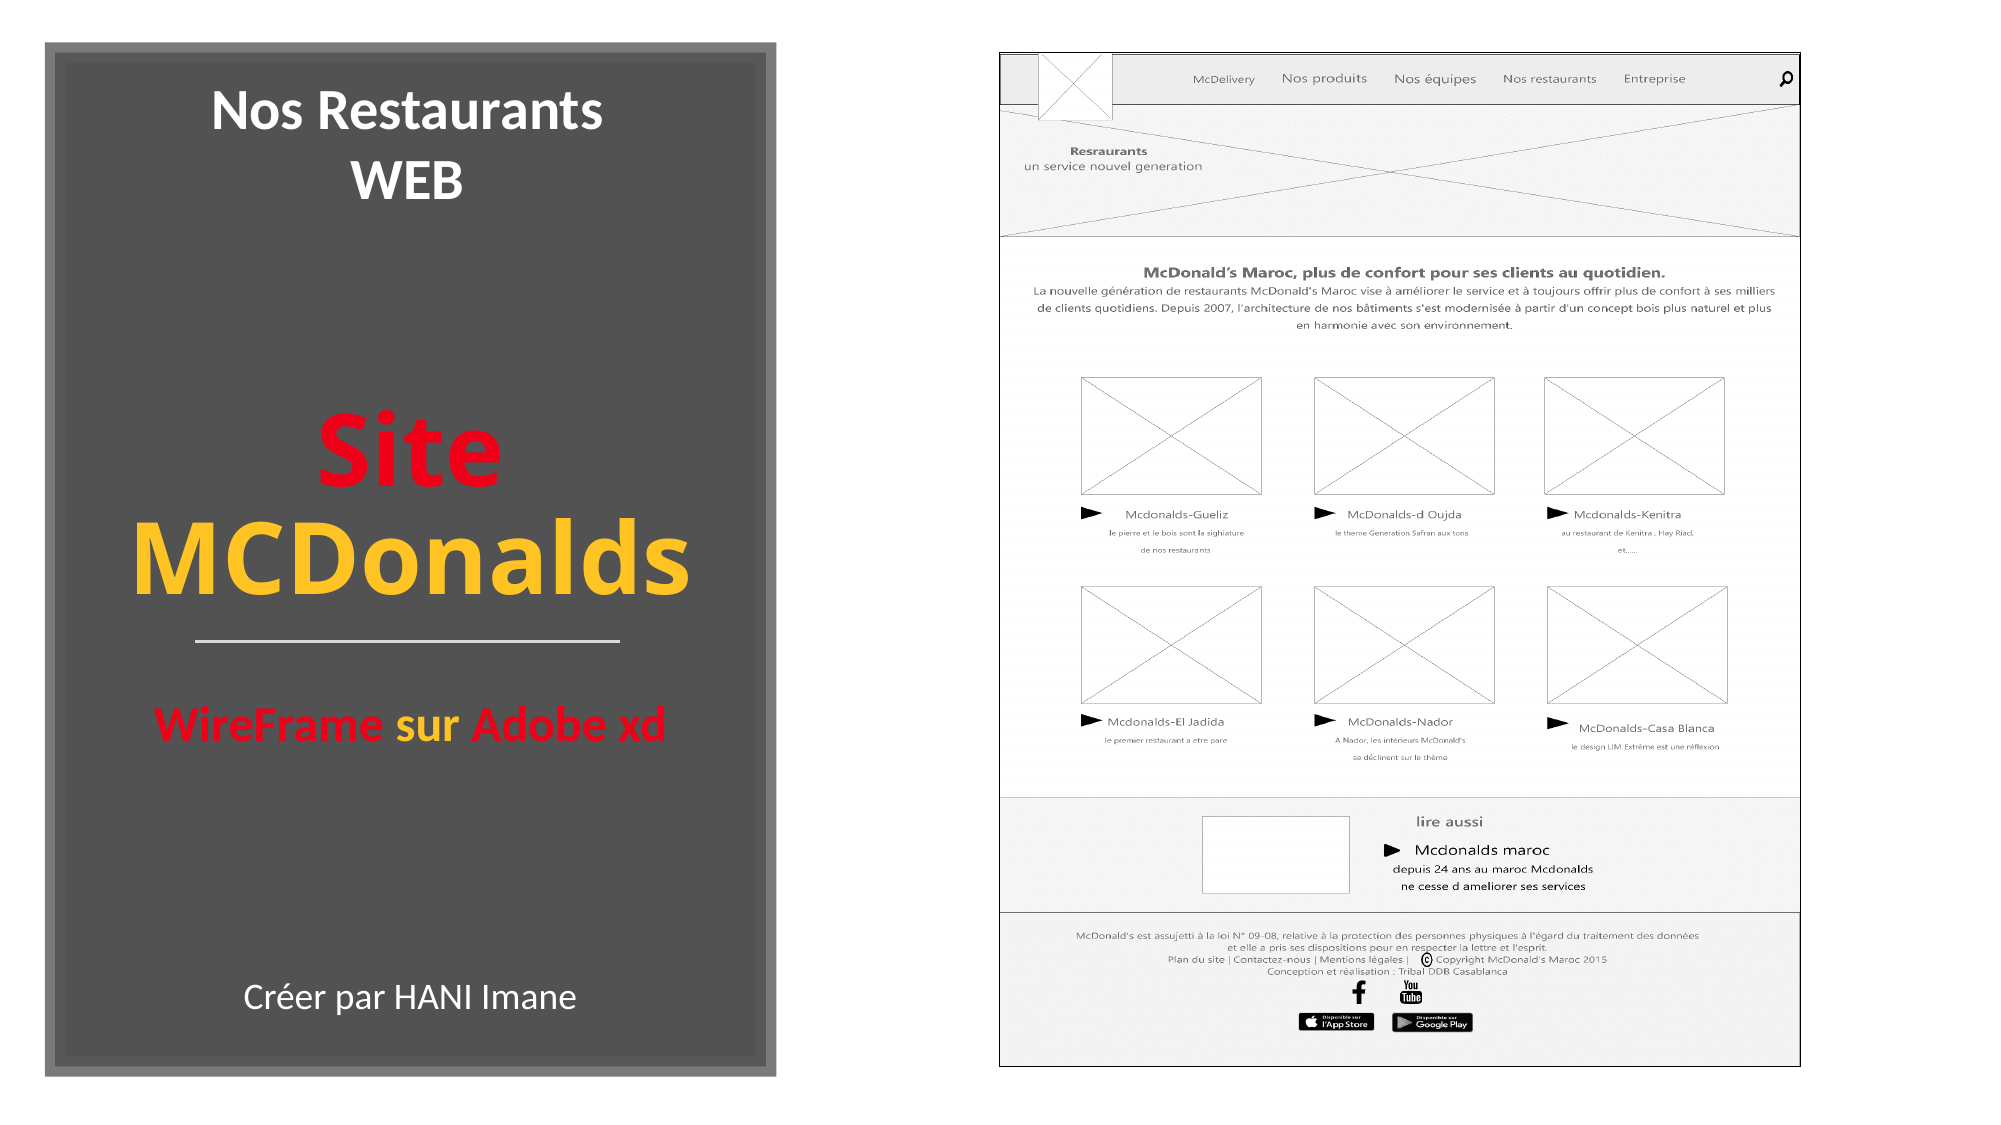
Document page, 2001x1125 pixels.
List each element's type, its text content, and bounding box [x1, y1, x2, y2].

text_box Créer par HANI Imane [176, 964, 645, 1025]
text_box [54, 52, 767, 1067]
text_box Nos Restaurants WEB [195, 64, 620, 219]
text_box WireFrame sur Adobe xd [110, 684, 711, 935]
title Site MCDonalds [110, 149, 711, 624]
picture [999, 52, 1801, 1067]
